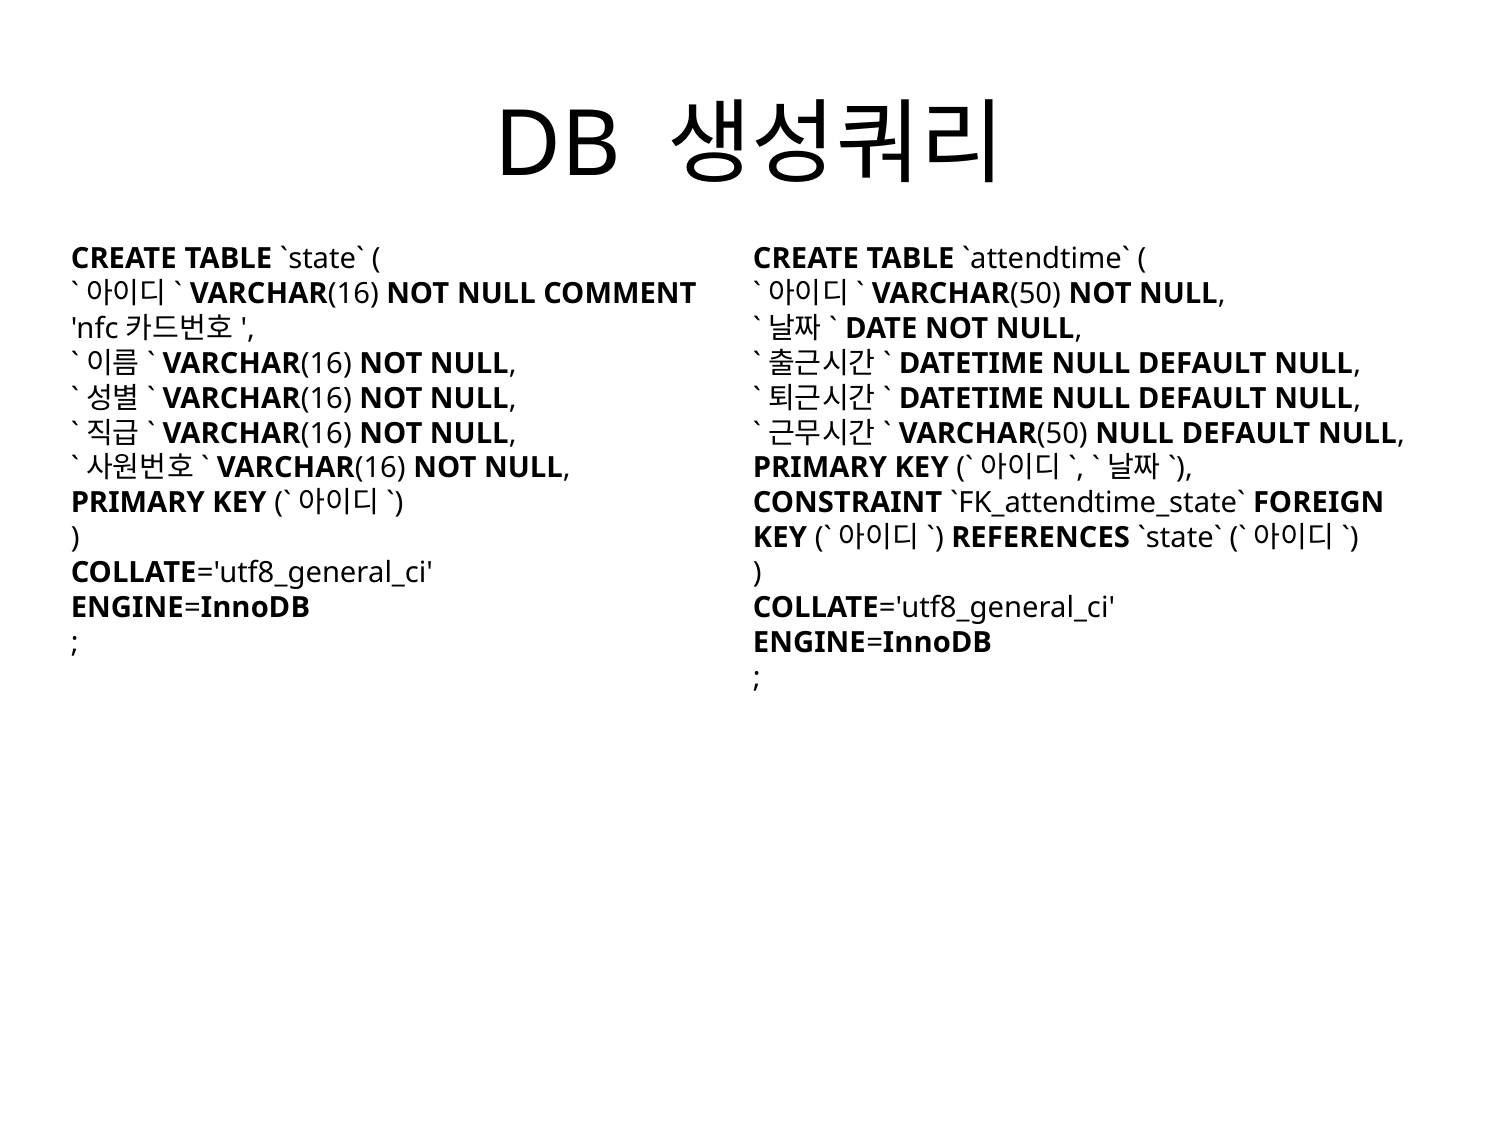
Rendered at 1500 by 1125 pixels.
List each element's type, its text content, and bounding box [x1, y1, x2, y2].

title DB 생성쿼리 [75, 45, 1425, 233]
text_box CREATE TABLE `attendtime` ( `아이디` VARCHAR(50) NOT NULL, `날짜` DATE NOT NULL, `출근시간` DATETIME NULL DEFAULT NULL, `퇴근시간` DATETIME NULL DEFAULT NULL, `근무시간` VARCHAR(50) NULL DEFAULT NULL, PRIMARY KEY (`아이디`, `날짜`), CONSTRAINT `FK_attendtime_state` FOREIGN KEY (`아이디`) REFERENCES `state` (`아이디`) ) COLLATE='utf8_general_ci' ENGINE=InnoDB ; [738, 231, 1447, 771]
text_box CREATE TABLE `state` ( `아이디` VARCHAR(16) NOT NULL COMMENT 'nfc카드번호', `이름` VARCHAR(16) NOT NULL, `성별` VARCHAR(16) NOT NULL, `직급` VARCHAR(16) NOT NULL, `사원번호` VARCHAR(16) NOT NULL, PRIMARY KEY (`아이디`) ) COLLATE='utf8_general_ci' ENGINE=InnoDB ; [56, 231, 718, 701]
